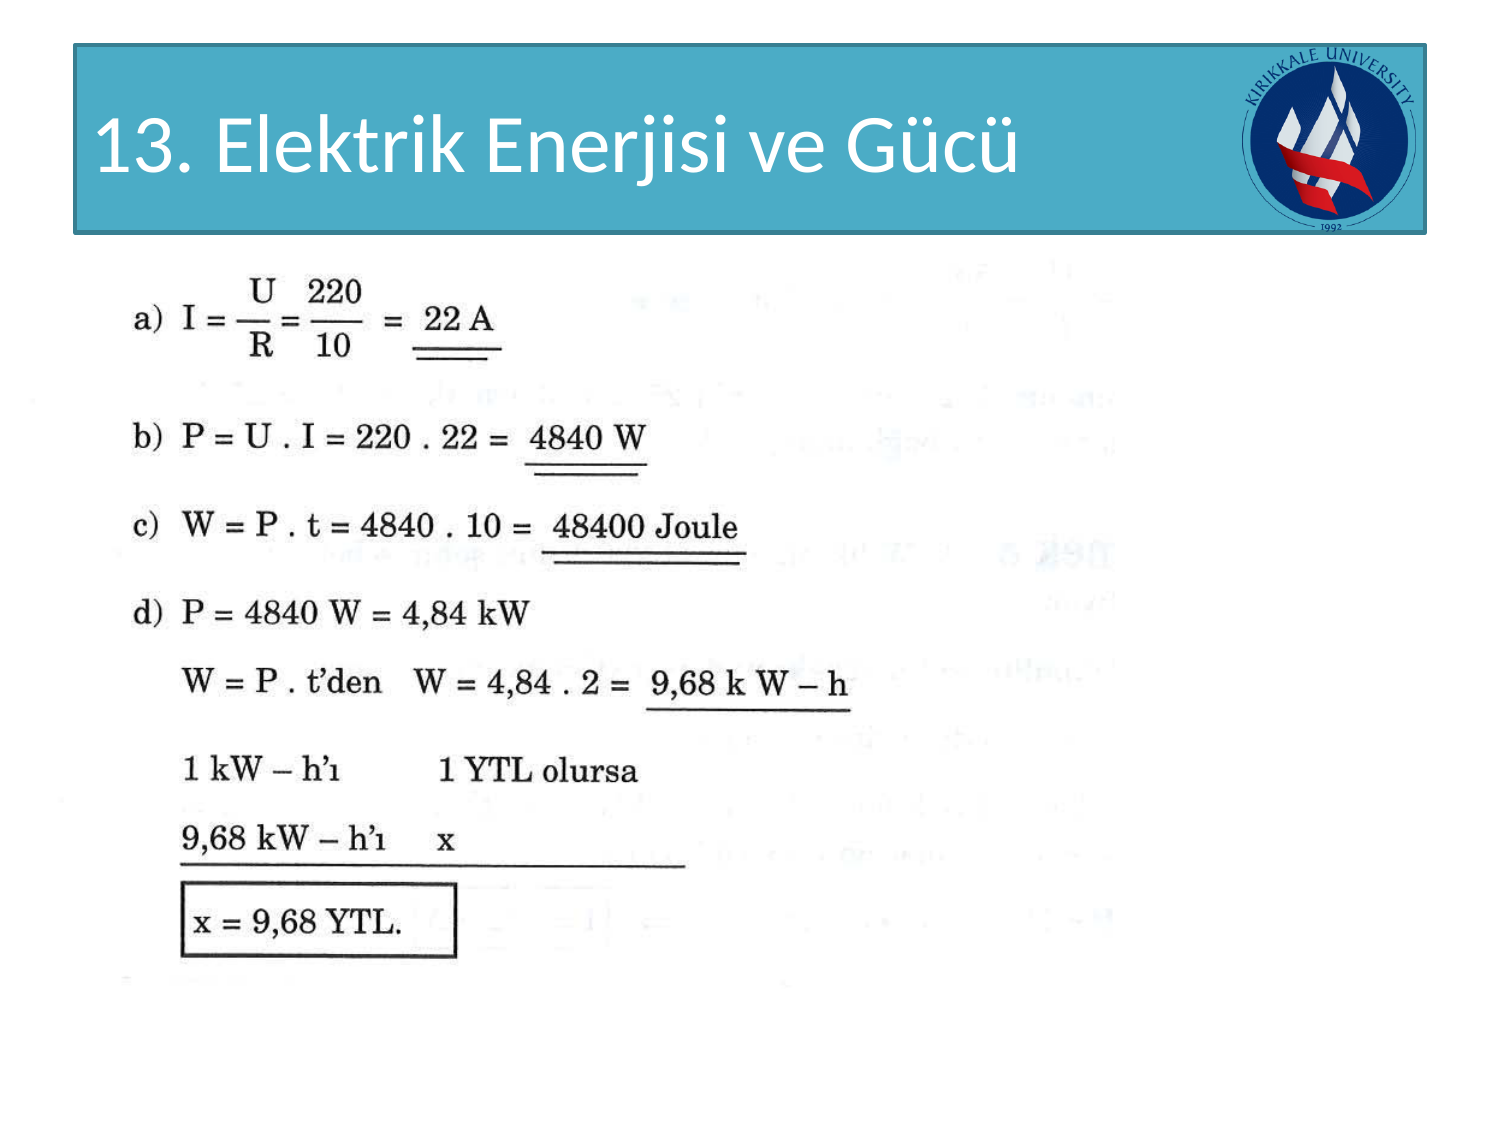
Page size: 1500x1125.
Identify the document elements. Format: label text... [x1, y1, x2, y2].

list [23, 245, 1115, 989]
picture [1241, 46, 1416, 232]
title 13. Elektrik Enerjisi ve Gücü [73, 43, 1427, 235]
